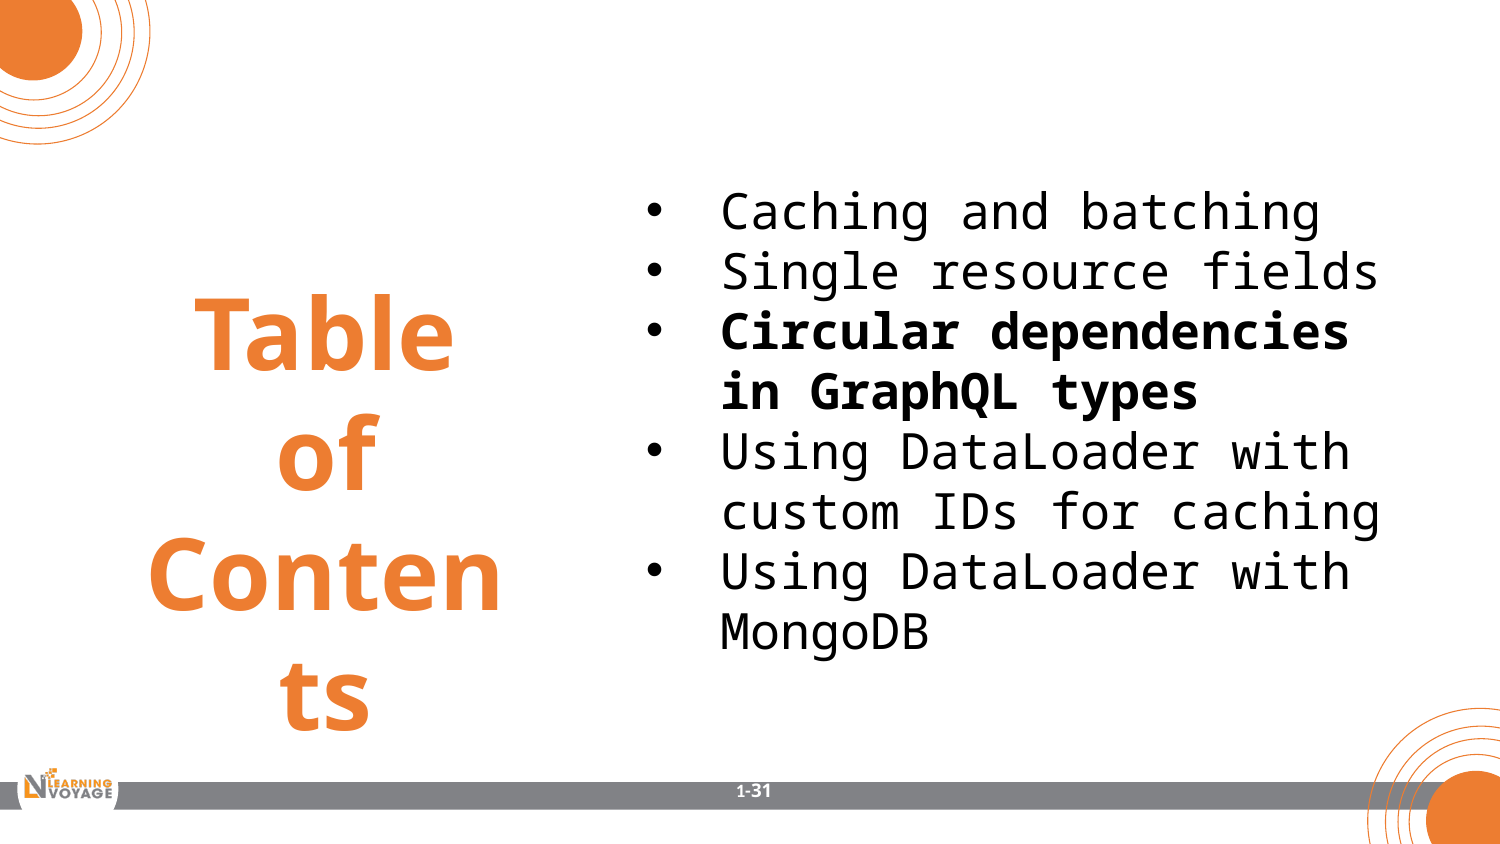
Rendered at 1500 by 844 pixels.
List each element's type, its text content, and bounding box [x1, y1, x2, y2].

text_box [1384, 725, 1500, 844]
text_box Caching and batching Single resource fields Circular dependencies in GraphQL types Using DataLoader with custom IDs for caching Using DataLoader with MongoDB [631, 171, 1410, 667]
text_box [1408, 753, 1500, 844]
text_box [1367, 707, 1500, 844]
text_box [0, 0, 151, 145]
text_box [0, 0, 135, 129]
text_box Table of Contents [121, 263, 530, 758]
text_box [1397, 738, 1500, 844]
text_box [0, 0, 84, 82]
text_box [0, 0, 123, 117]
text_box [1426, 770, 1500, 844]
text_box [0, 0, 102, 101]
picture [0, 706, 144, 844]
slide_number 1-31 [673, 766, 788, 817]
